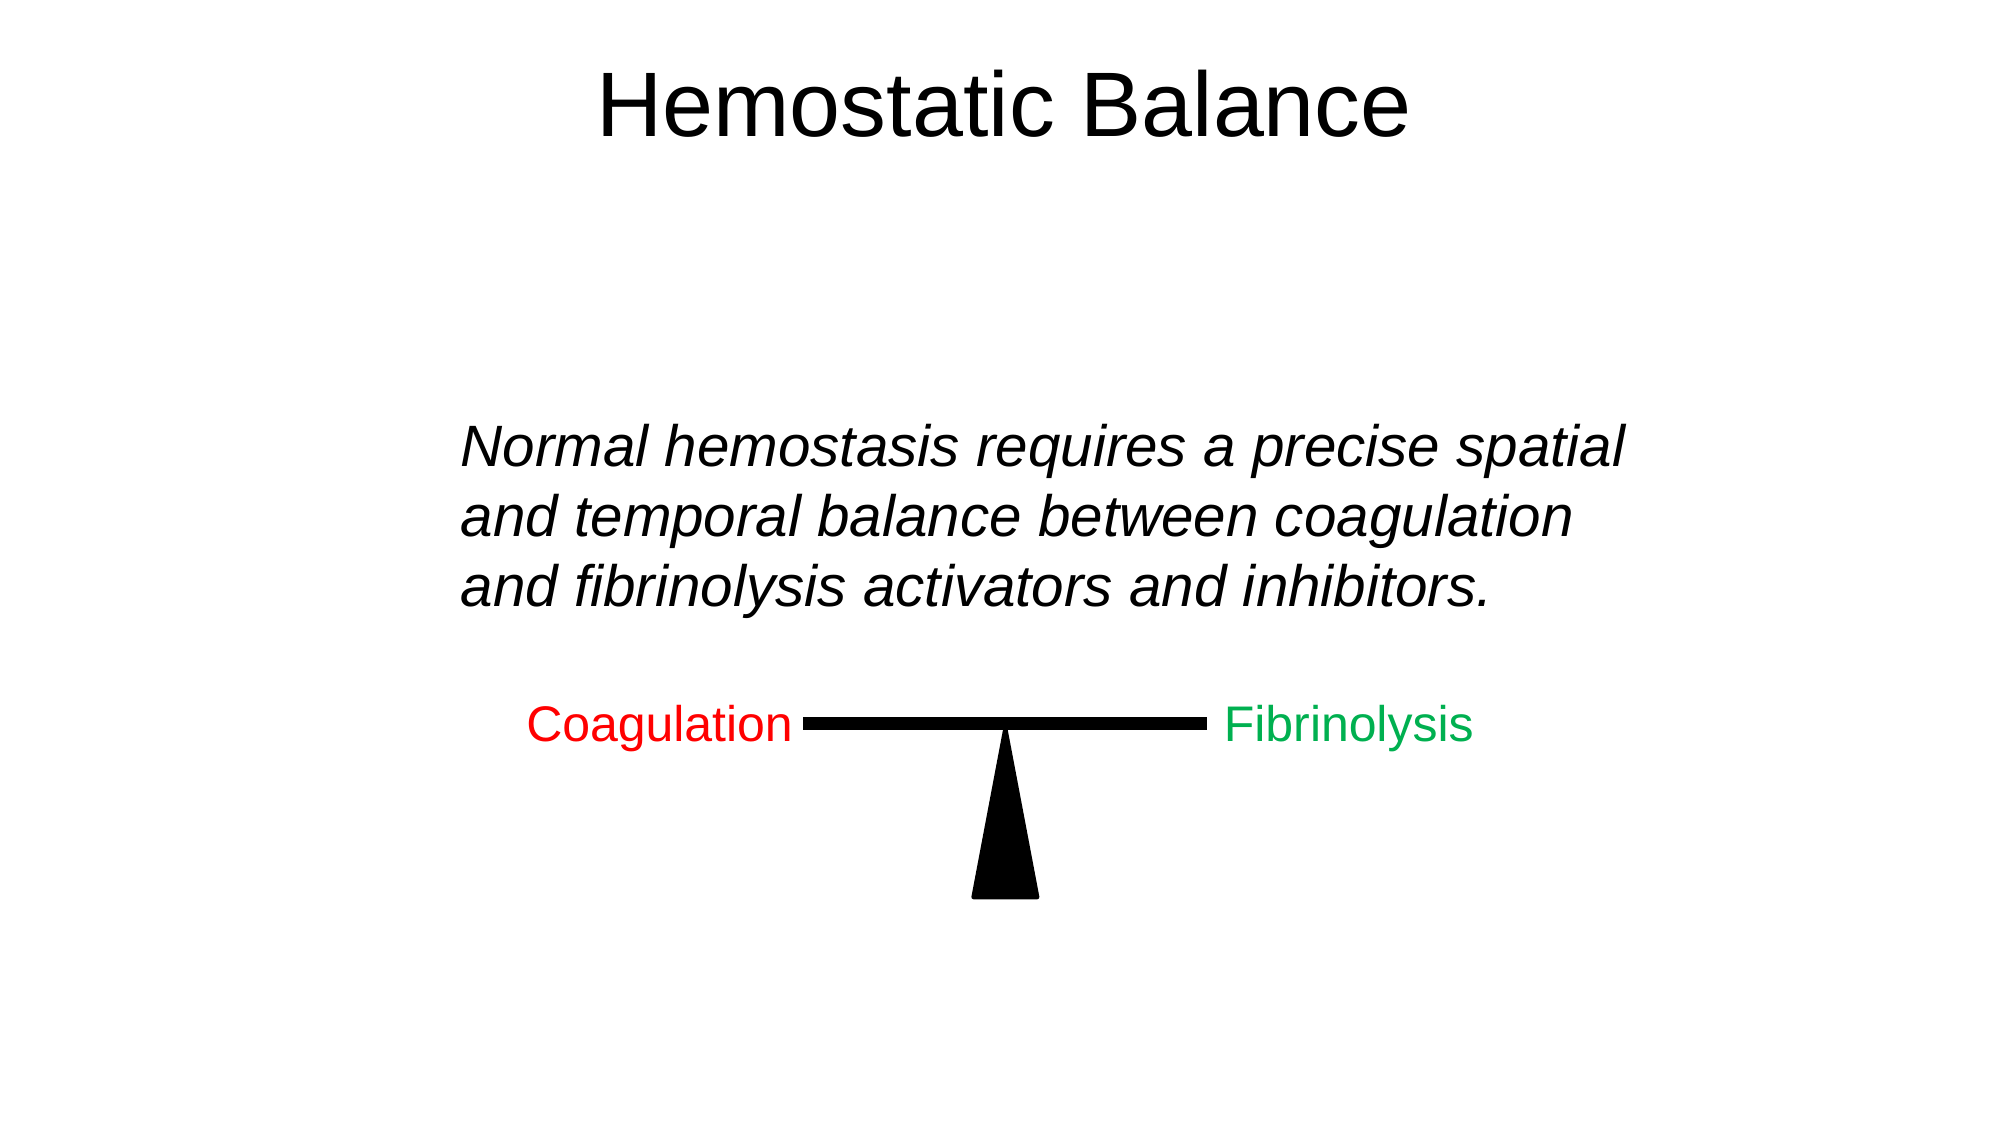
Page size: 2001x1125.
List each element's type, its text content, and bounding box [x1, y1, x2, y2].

title Hemostatic Balance [413, 17, 1596, 197]
text_box Normal hemostasis requires a precise spatial and temporal balance between coagulation and fibrinolysis activators and inhibitors. [445, 400, 1676, 626]
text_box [509, 683, 1491, 898]
